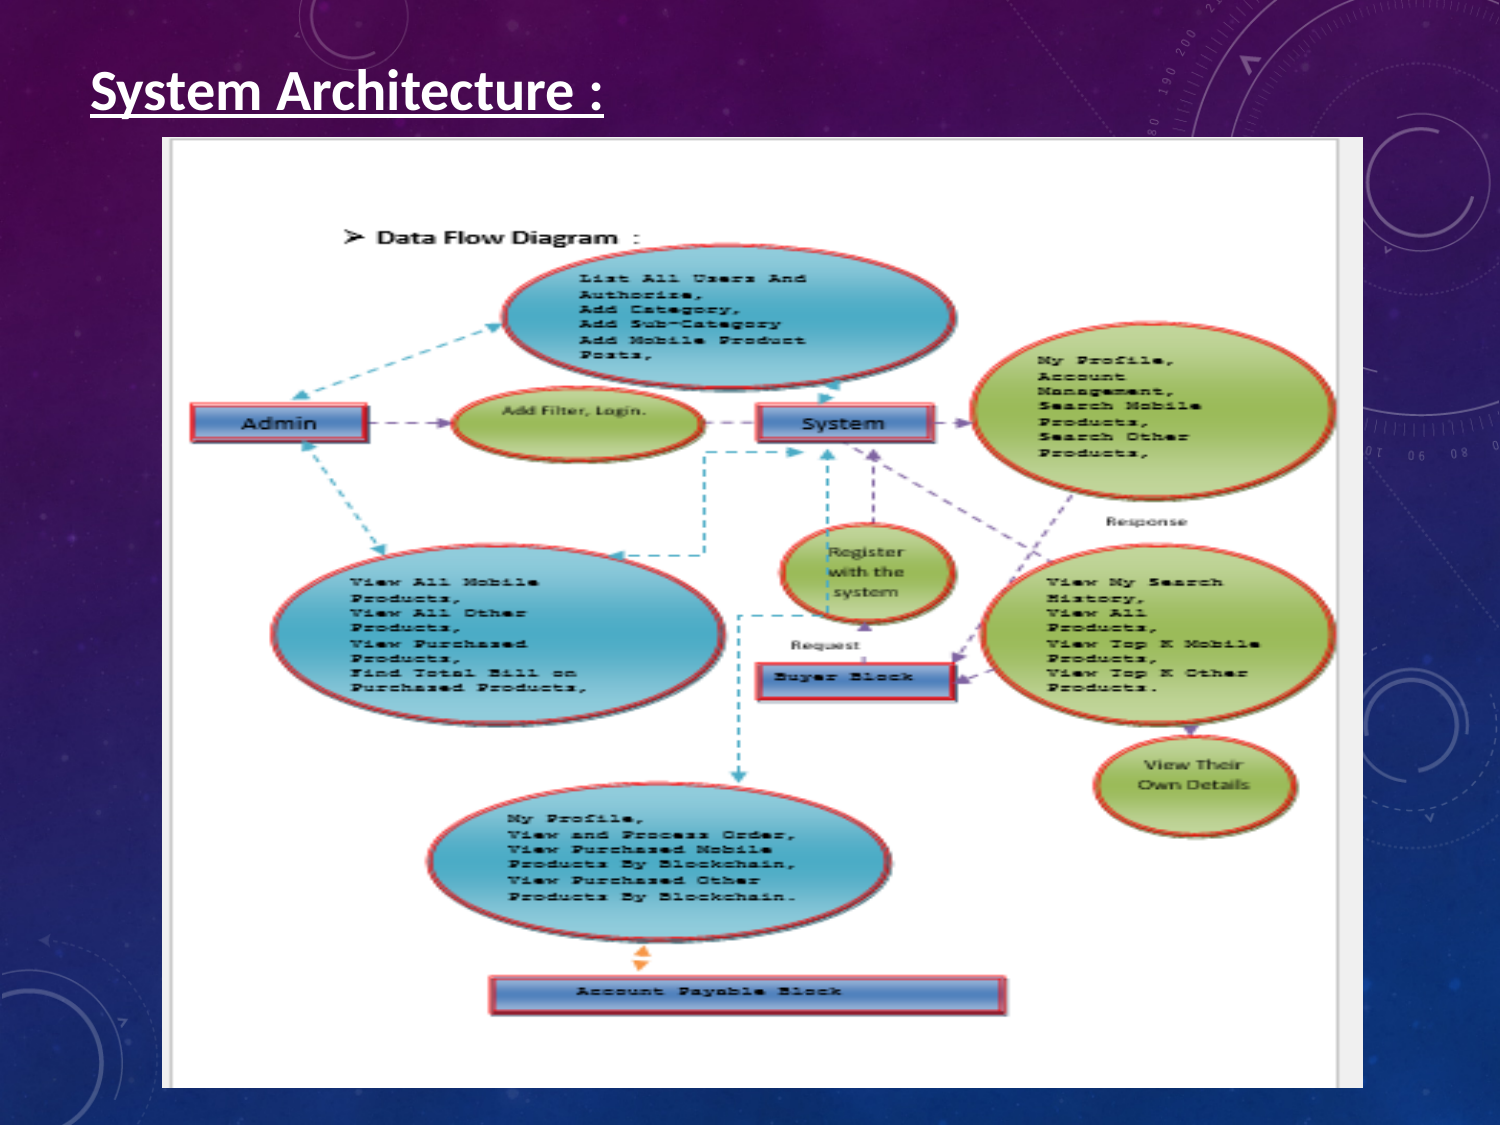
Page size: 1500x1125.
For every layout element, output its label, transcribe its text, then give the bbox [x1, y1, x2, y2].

picture [0, 0, 1500, 1125]
text_box System Architecture : [75, 0, 713, 186]
